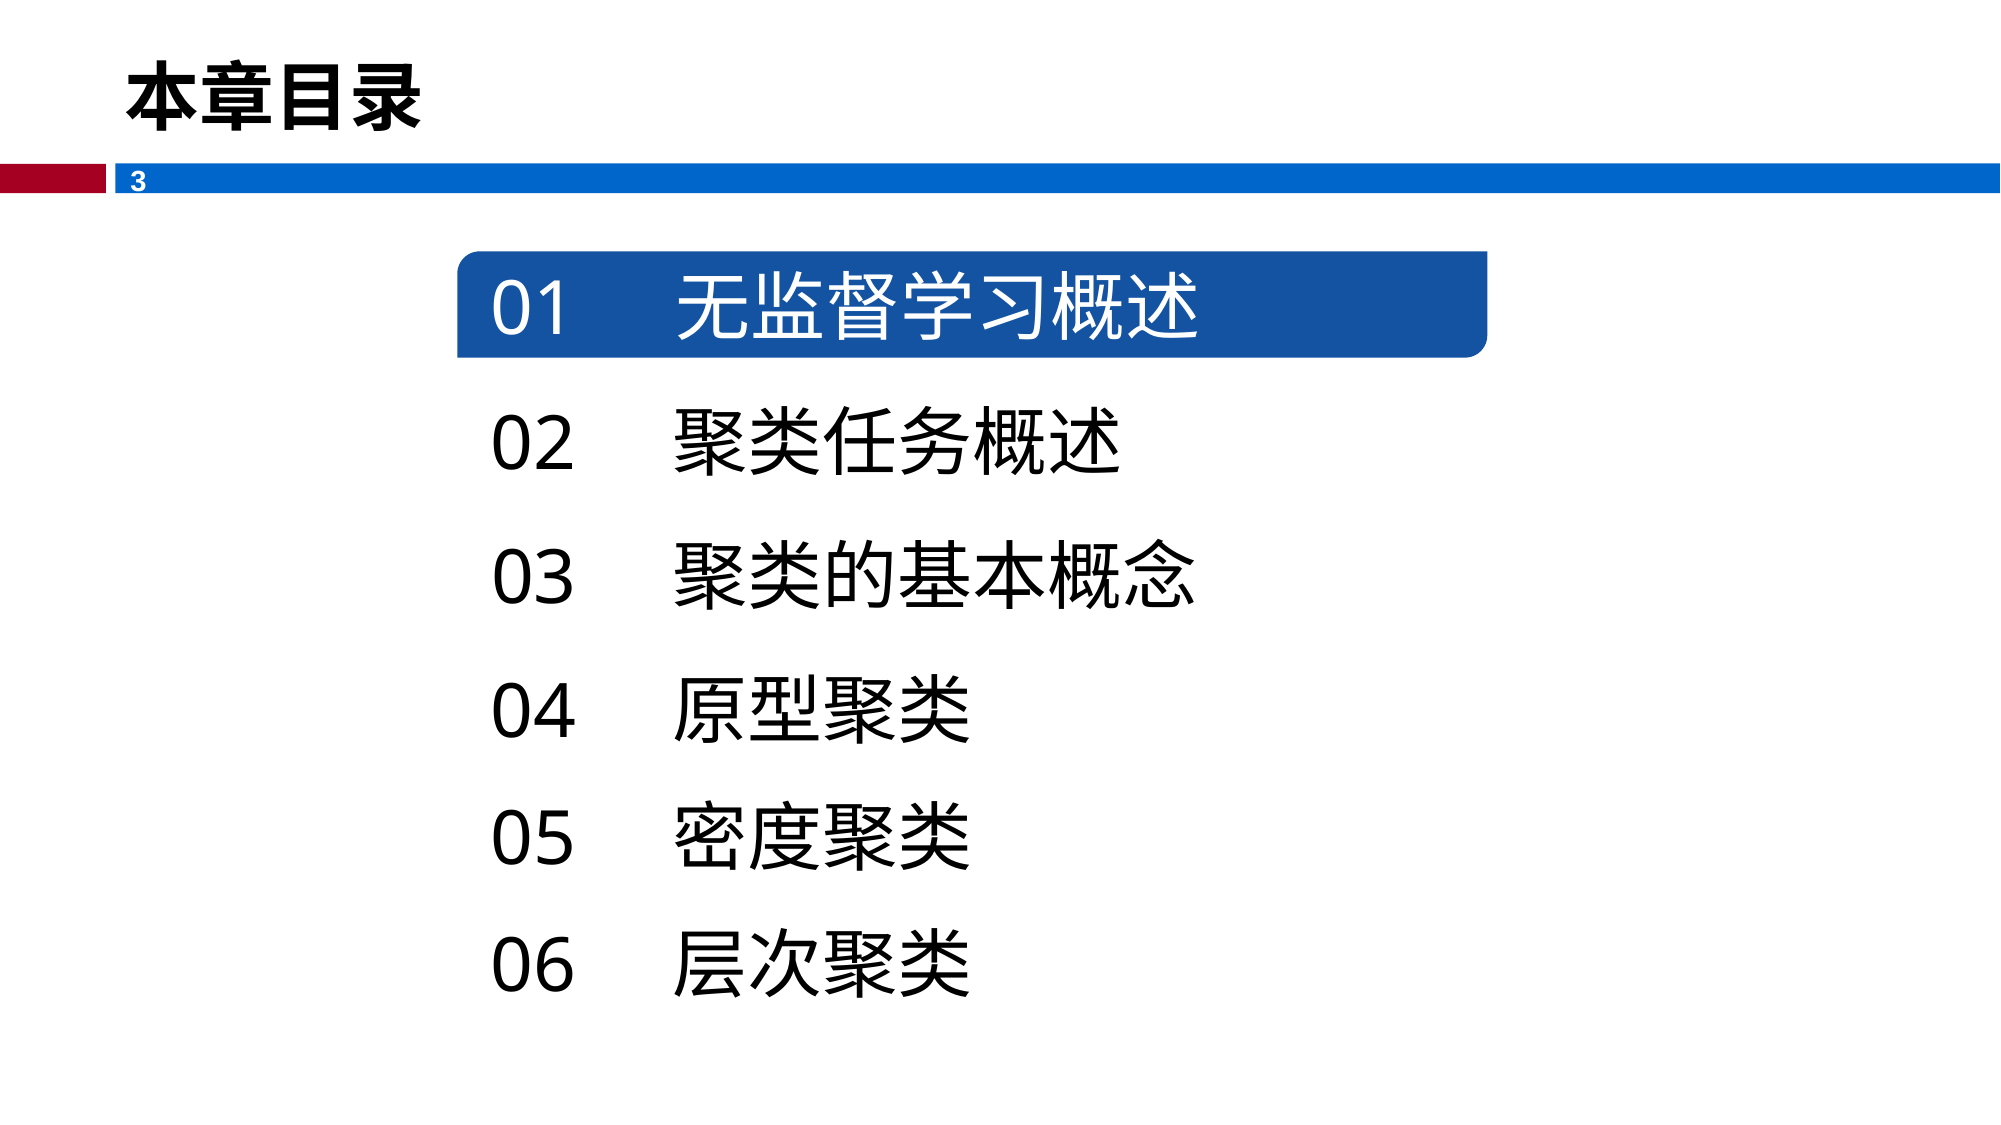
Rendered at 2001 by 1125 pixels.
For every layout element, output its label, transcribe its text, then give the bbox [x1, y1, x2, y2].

text_box 04 原型聚类 [490, 661, 1434, 753]
text_box 05 密度聚类 [490, 789, 1434, 880]
title 本章目录 [109, 38, 2000, 150]
text_box [455, 249, 1490, 360]
text_box 03 聚类的基本概念 [490, 528, 1524, 619]
text_box 01 无监督学习概述 [490, 250, 1329, 351]
text_box 02 聚类任务概述 [490, 394, 1323, 485]
text_box 06 层次聚类 [490, 916, 1434, 1007]
